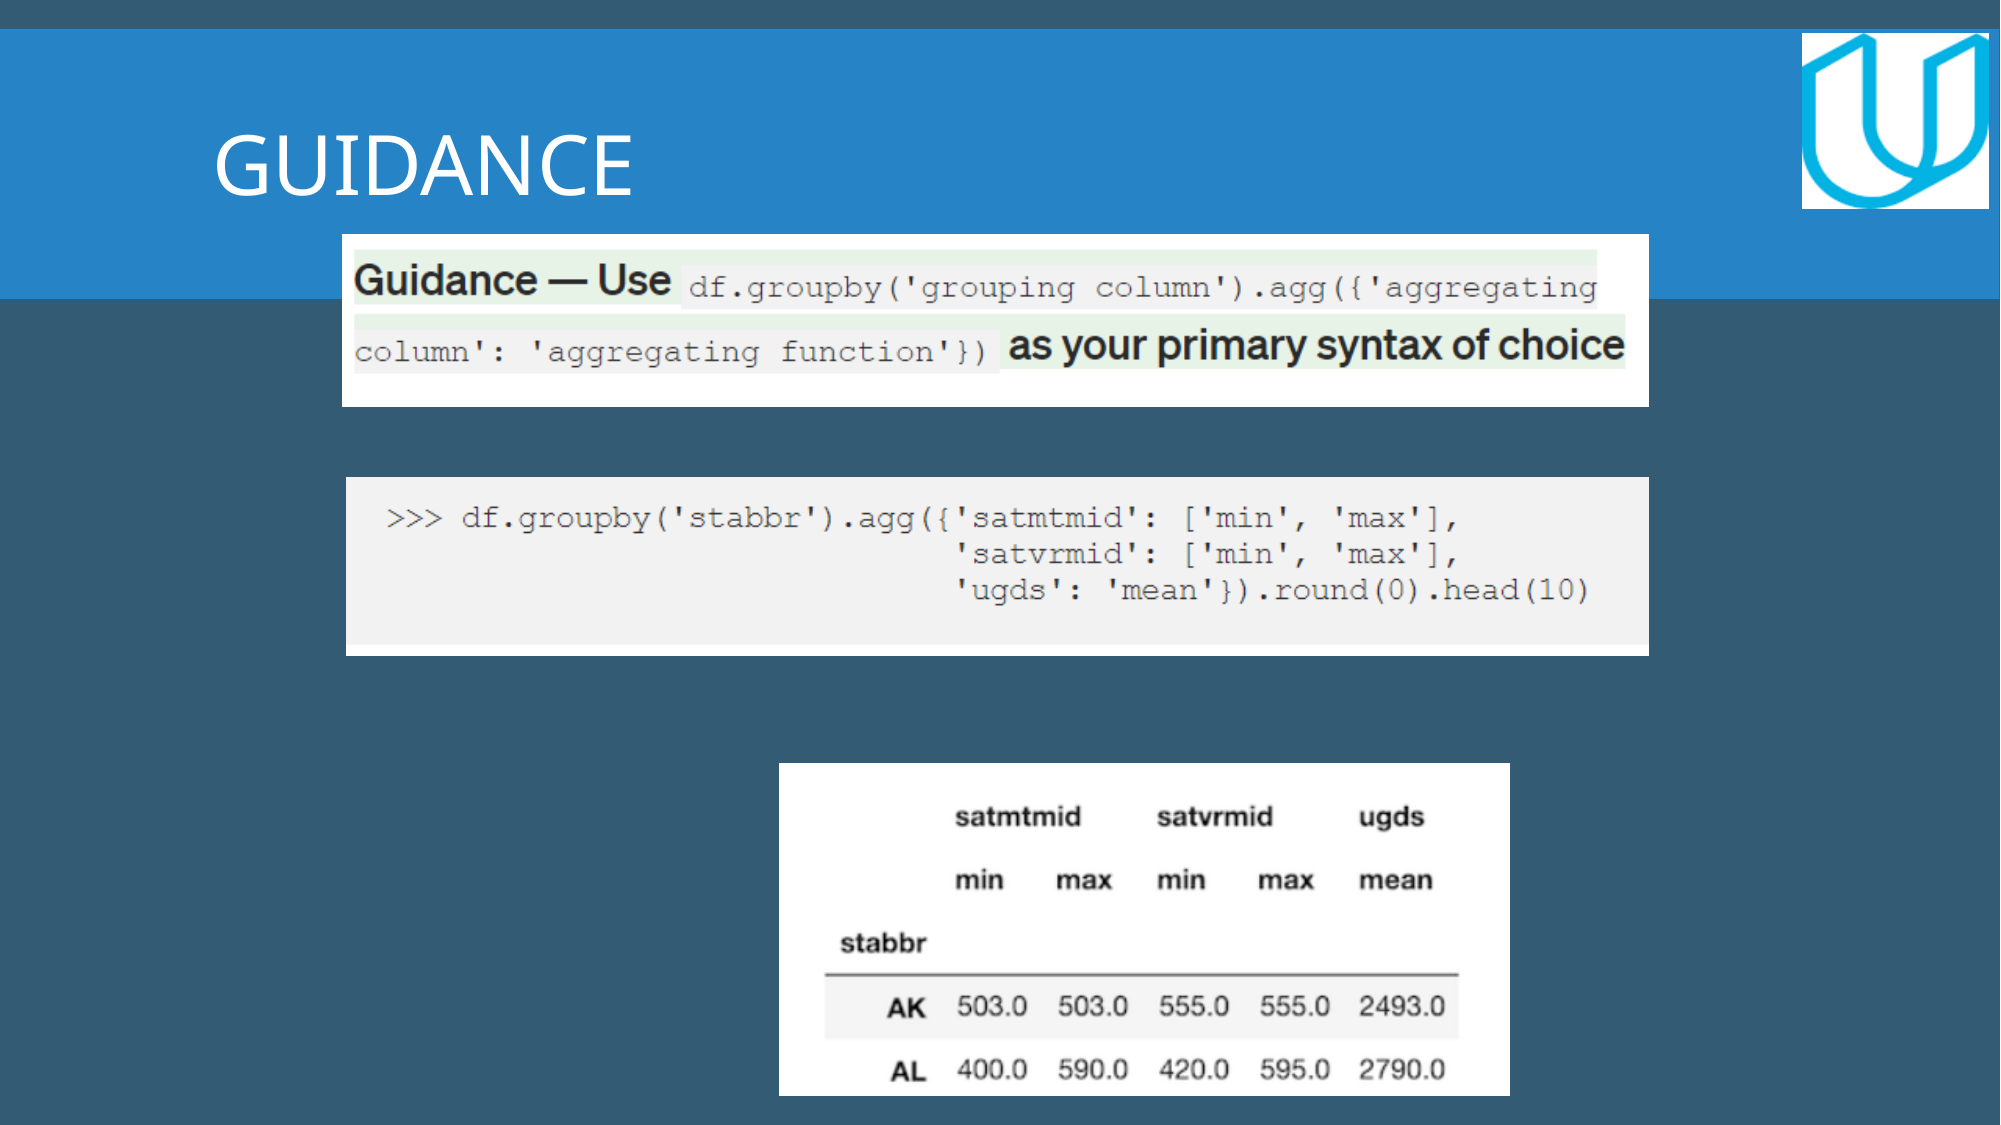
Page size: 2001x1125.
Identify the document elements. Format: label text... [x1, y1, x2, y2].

picture [346, 477, 1649, 656]
picture [1803, 159, 1866, 209]
picture [779, 762, 1510, 1097]
picture [1933, 47, 1974, 167]
title Guidance [197, 46, 1803, 295]
picture [1876, 124, 1989, 209]
picture [341, 234, 1649, 407]
picture [1802, 33, 1989, 167]
picture [1816, 47, 1912, 197]
